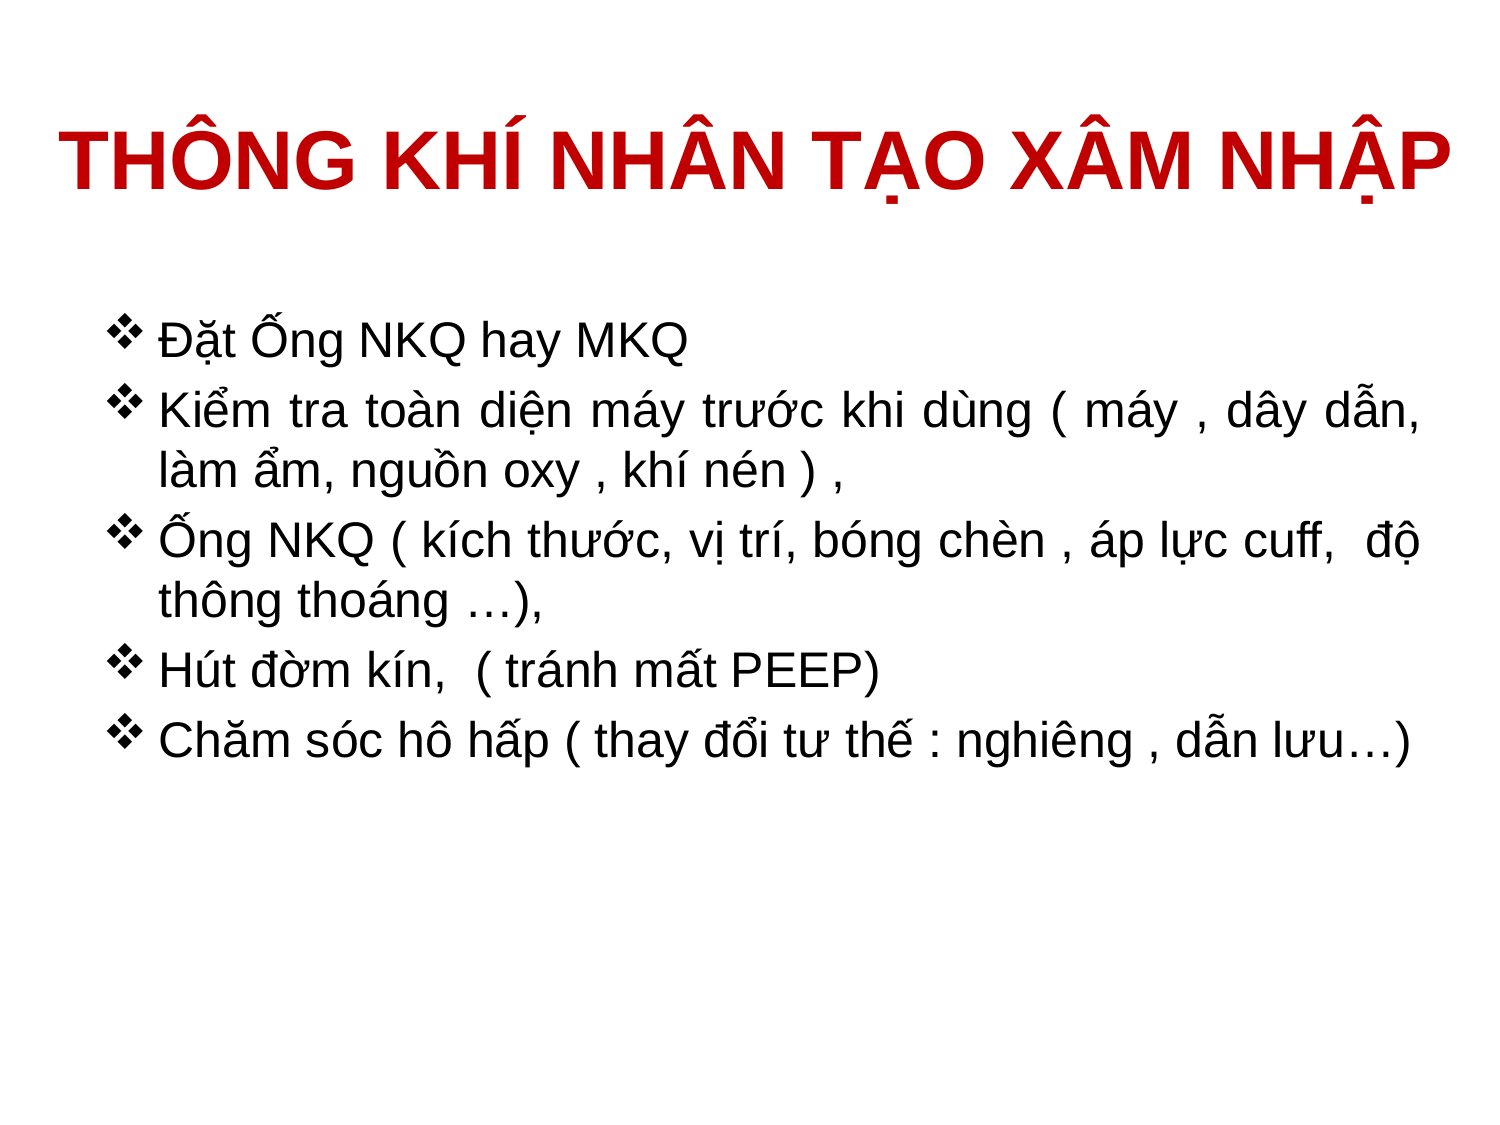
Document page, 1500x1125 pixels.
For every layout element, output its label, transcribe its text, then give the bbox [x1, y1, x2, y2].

list Đặt Ống NKQ hay MKQ Kiểm tra toàn diện máy trước khi dùng ( máy , dây dẫn, làm ẩm, nguồn oxy , khí nén ) , Ống NKQ ( kích thước, vị trí, bóng chèn , áp lực cuff, độ thông thoáng …), Hút đờm kín, ( tránh mất PEEP) Chăm sóc hô hấp ( thay đổi tư thế : nghiêng , dẫn lưu…) [87, 299, 1438, 1011]
title THÔNG KHÍ NHÂN TẠO XÂM NHẬP [0, 62, 1500, 250]
